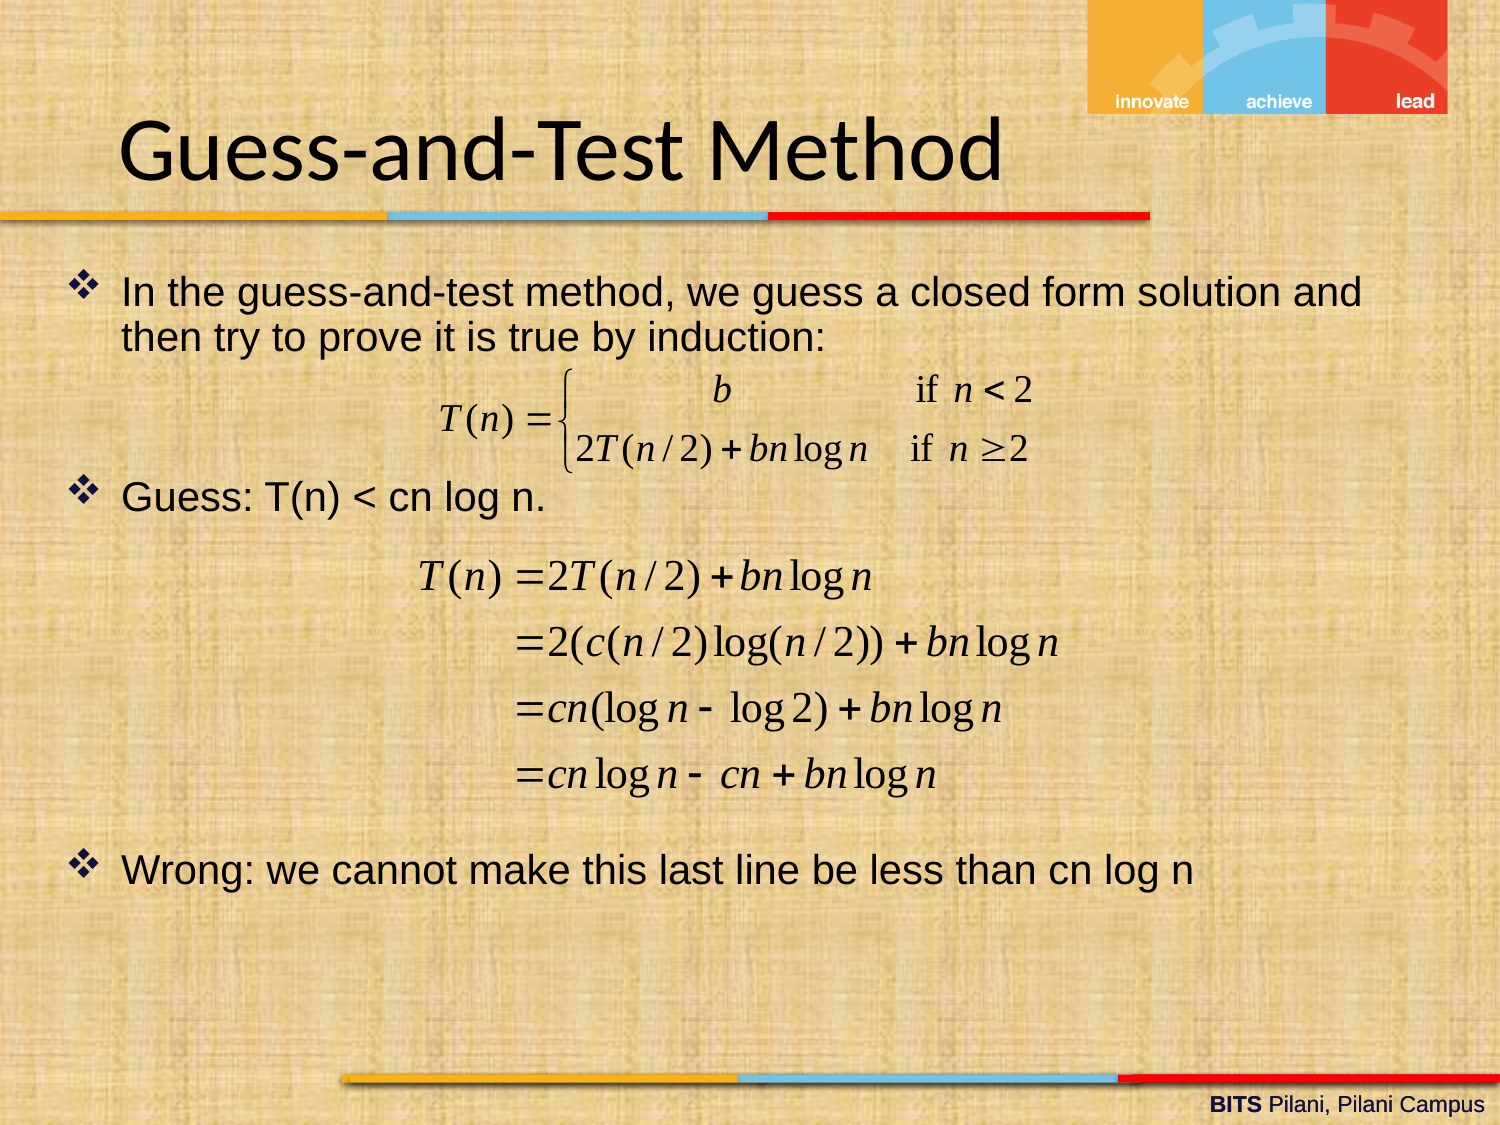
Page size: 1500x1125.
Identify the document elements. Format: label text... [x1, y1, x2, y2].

list In the guess-and-test method, we guess a closed form solution and then try to prove it is true by induction: Guess: T(n) < cn log n. Wrong: we cannot make this last line be less than cn log n [50, 262, 1400, 1005]
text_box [433, 362, 1042, 481]
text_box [412, 549, 1067, 808]
title Guess-and-Test Method [0, 50, 1125, 238]
picture [0, 0, 1500, 1125]
